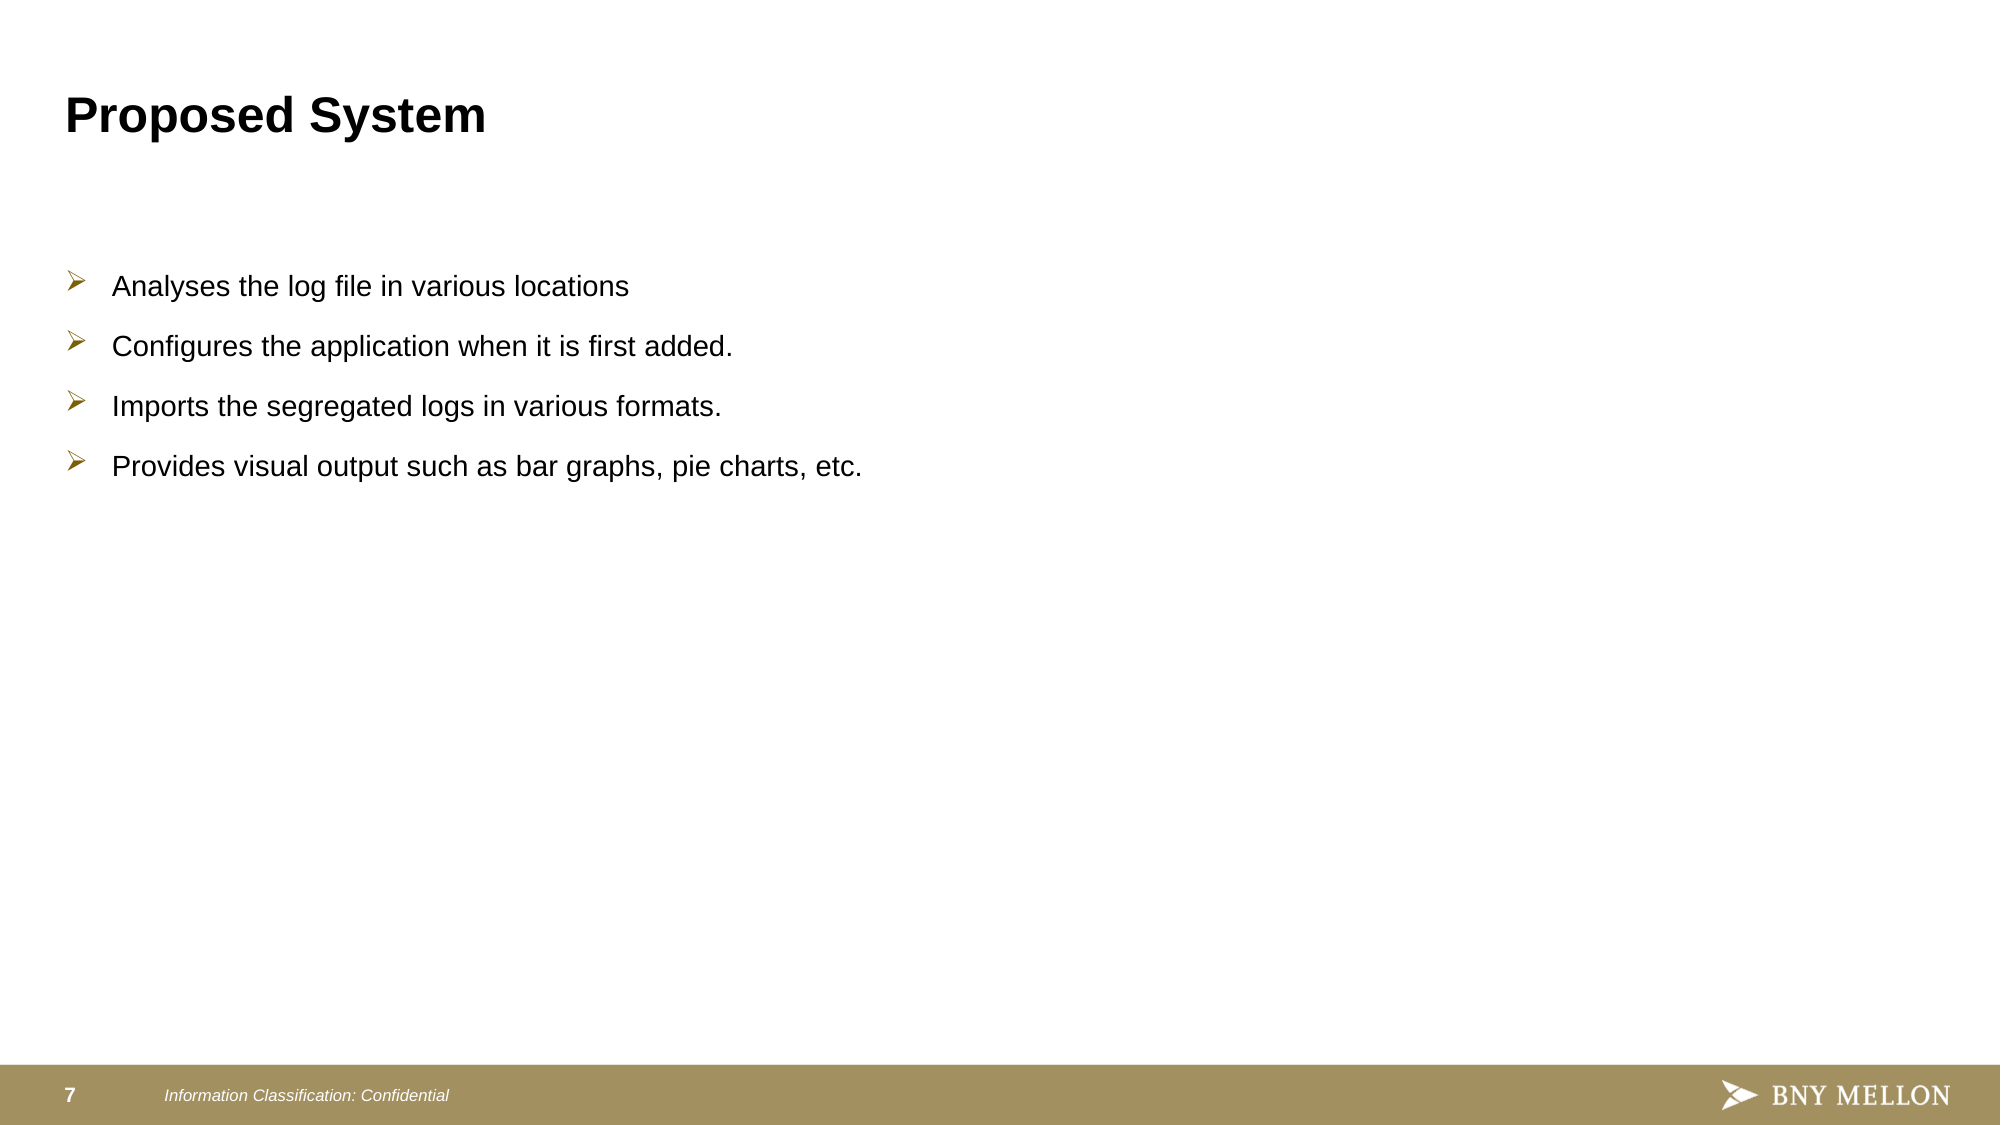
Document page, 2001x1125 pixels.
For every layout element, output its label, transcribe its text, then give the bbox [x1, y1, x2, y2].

picture [1722, 1080, 1950, 1110]
list Analyses the log file in various locations Configures the application when it is first added. Imports the segregated logs in various formats. Provides visual output such as bar graphs, pie charts, etc. [50, 259, 1950, 994]
title Proposed System [50, 75, 1950, 212]
